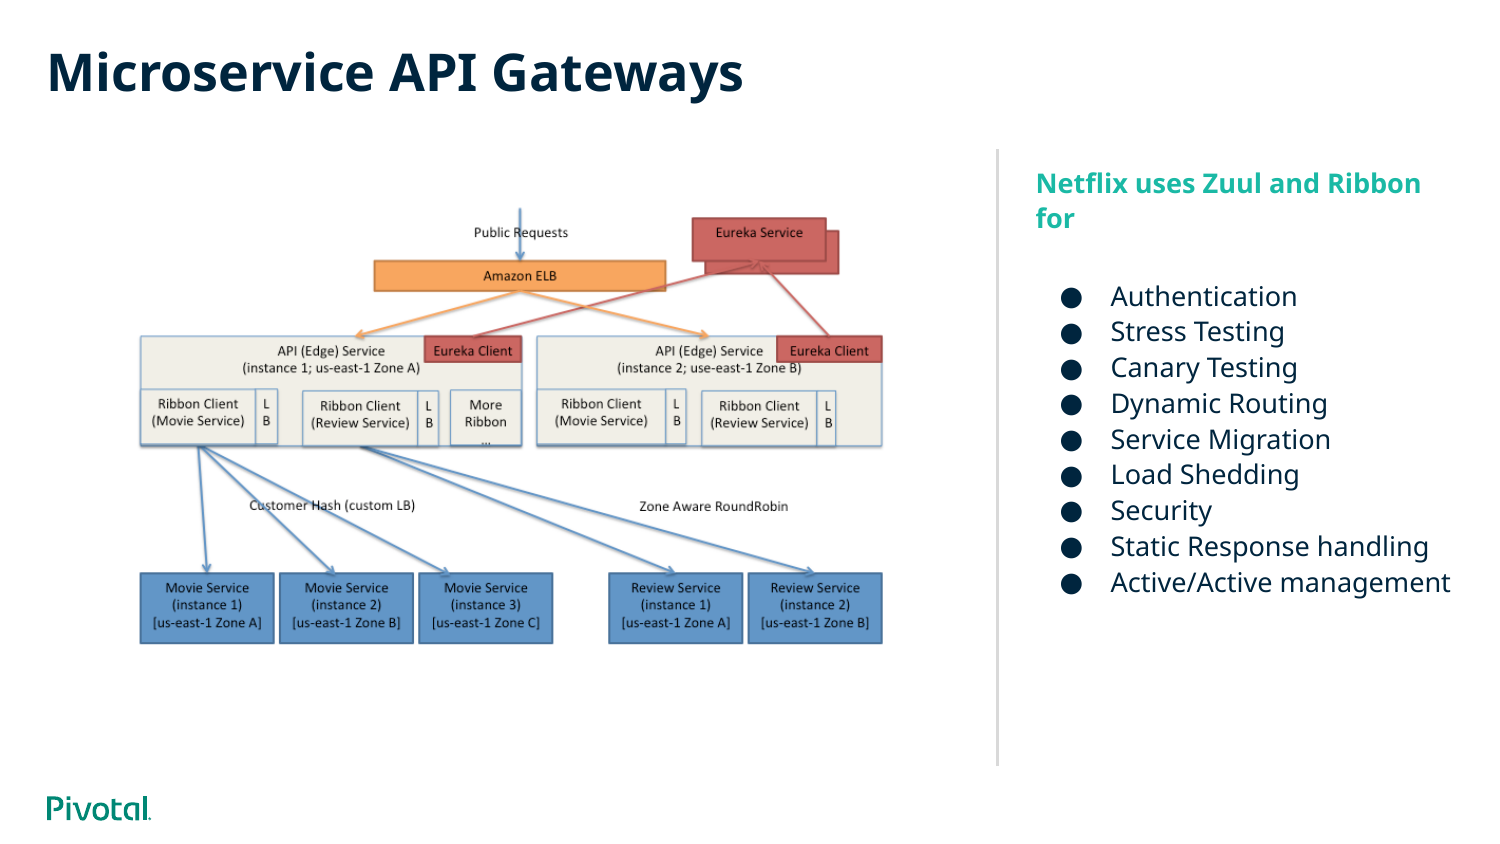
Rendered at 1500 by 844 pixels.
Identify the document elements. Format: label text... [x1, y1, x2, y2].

list Netflix uses Zuul and Ribbon for Authentication Stress Testing Canary Testing Dynamic Routing Service Migration Load Shedding Security Static Response handling Active/Active management [1020, 147, 1469, 767]
title Microservice API Gateways [31, 24, 1453, 90]
picture [128, 161, 889, 732]
